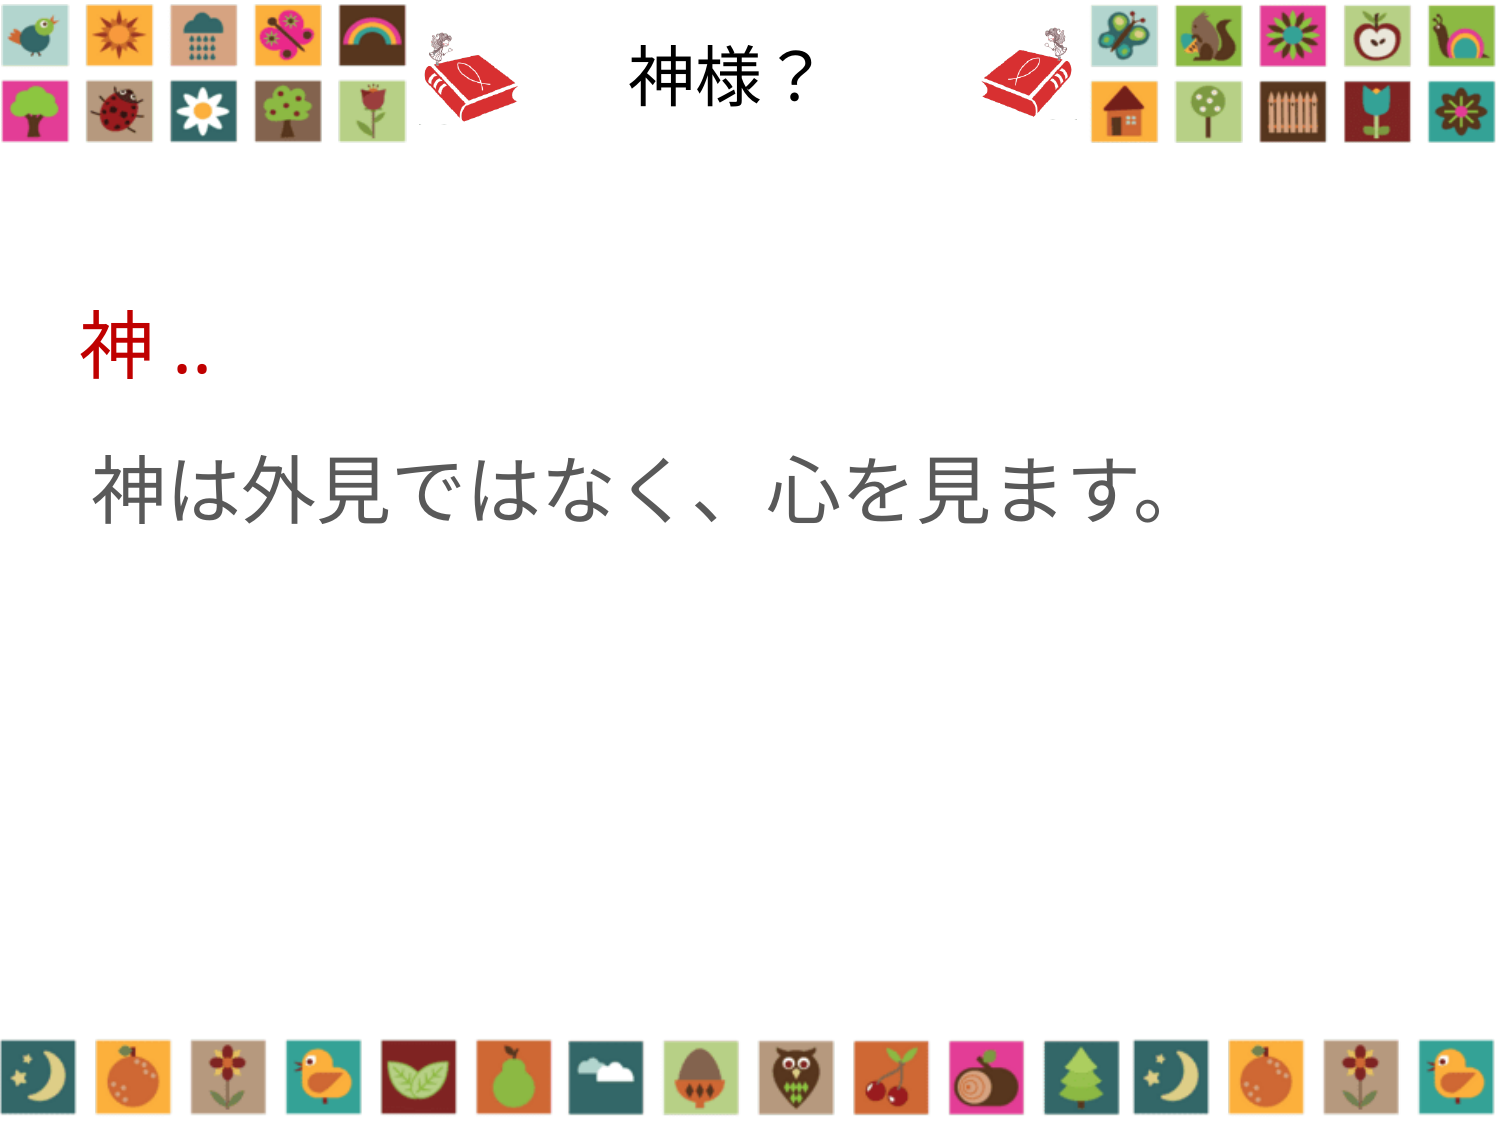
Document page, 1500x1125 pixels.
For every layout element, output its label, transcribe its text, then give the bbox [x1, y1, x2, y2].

text_box 神は外見ではなく、心を見ます。 [76, 436, 1424, 542]
text_box 神.. [64, 290, 1412, 396]
picture [0, 3, 550, 150]
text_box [0, 1028, 1500, 1118]
picture [950, 3, 1500, 150]
text_box 神様？ [553, 27, 946, 123]
